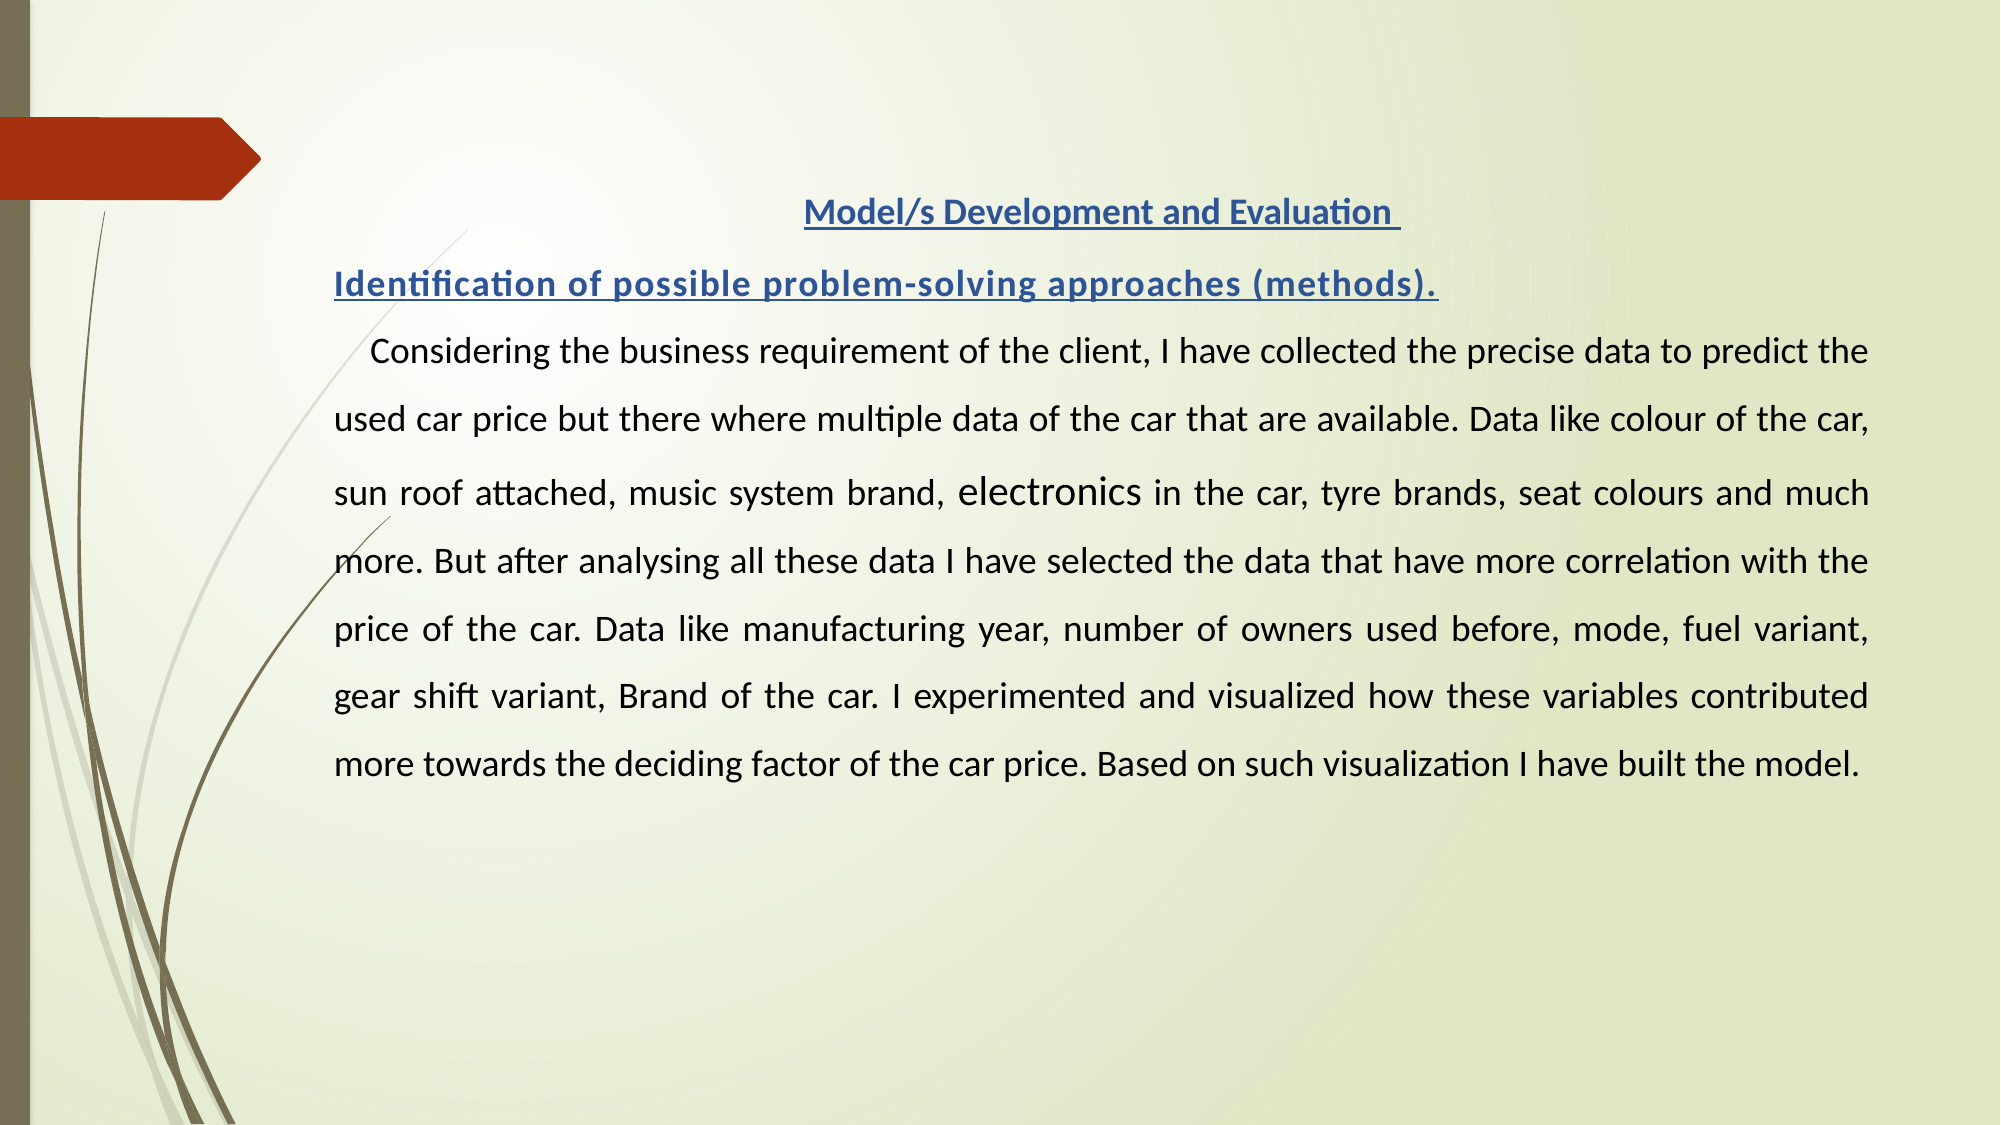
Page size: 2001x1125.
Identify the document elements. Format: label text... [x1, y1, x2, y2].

text_box Model/s Development and Evaluation Identification of possible problem-solving approaches (methods). Considering the business requirement of the client, I have collected the precise data to predict the used car price but there where multiple data of the car that are available. Data like colour of the car, sun roof attached, music system brand, electronics in the car, tyre brands, seat colours and much more. But after analysing all these data I have selected the data that have more correlation with the price of the car. Data like manufacturing year, number of owners used before, mode, fuel variant, gear shift variant, Brand of the car. I experimented and visualized how these variables contributed more towards the deciding factor of the car price. Based on such visualization I have built the model. [319, 157, 1886, 792]
